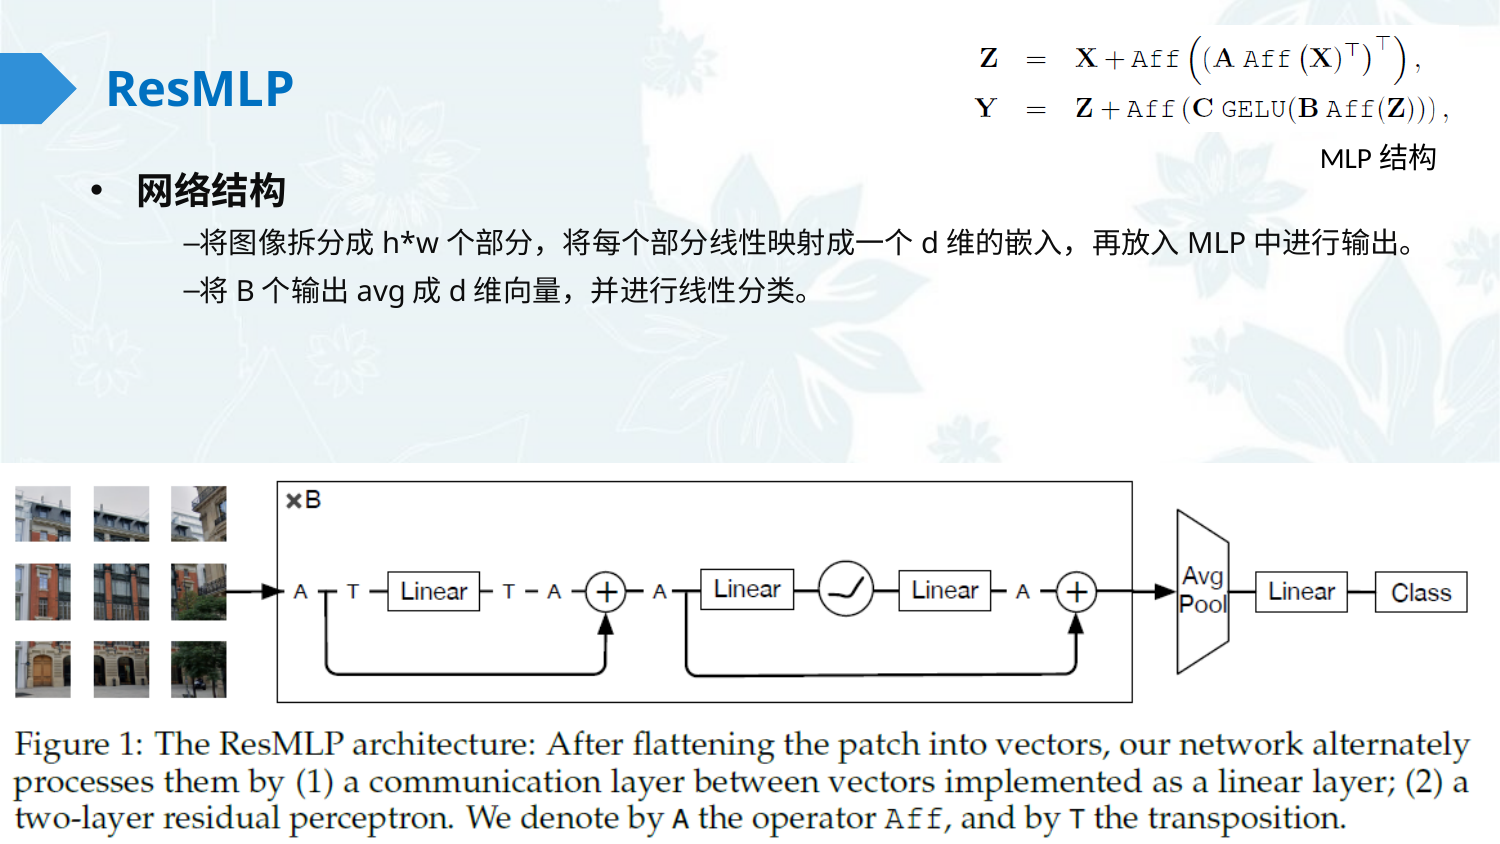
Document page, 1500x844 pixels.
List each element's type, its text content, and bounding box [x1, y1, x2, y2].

title ResMLP [90, 49, 945, 124]
picture [950, 24, 1459, 133]
text_box MLP结构 [1305, 131, 1471, 182]
picture [0, 463, 1500, 844]
list 网络结构 将图像拆分成h*w个部分，将每个部分线性映射成一个d维的嵌入，再放入MLP中进行输出。 将B个输出avg成d维向量，并进行线性分类。 [75, 150, 1425, 446]
